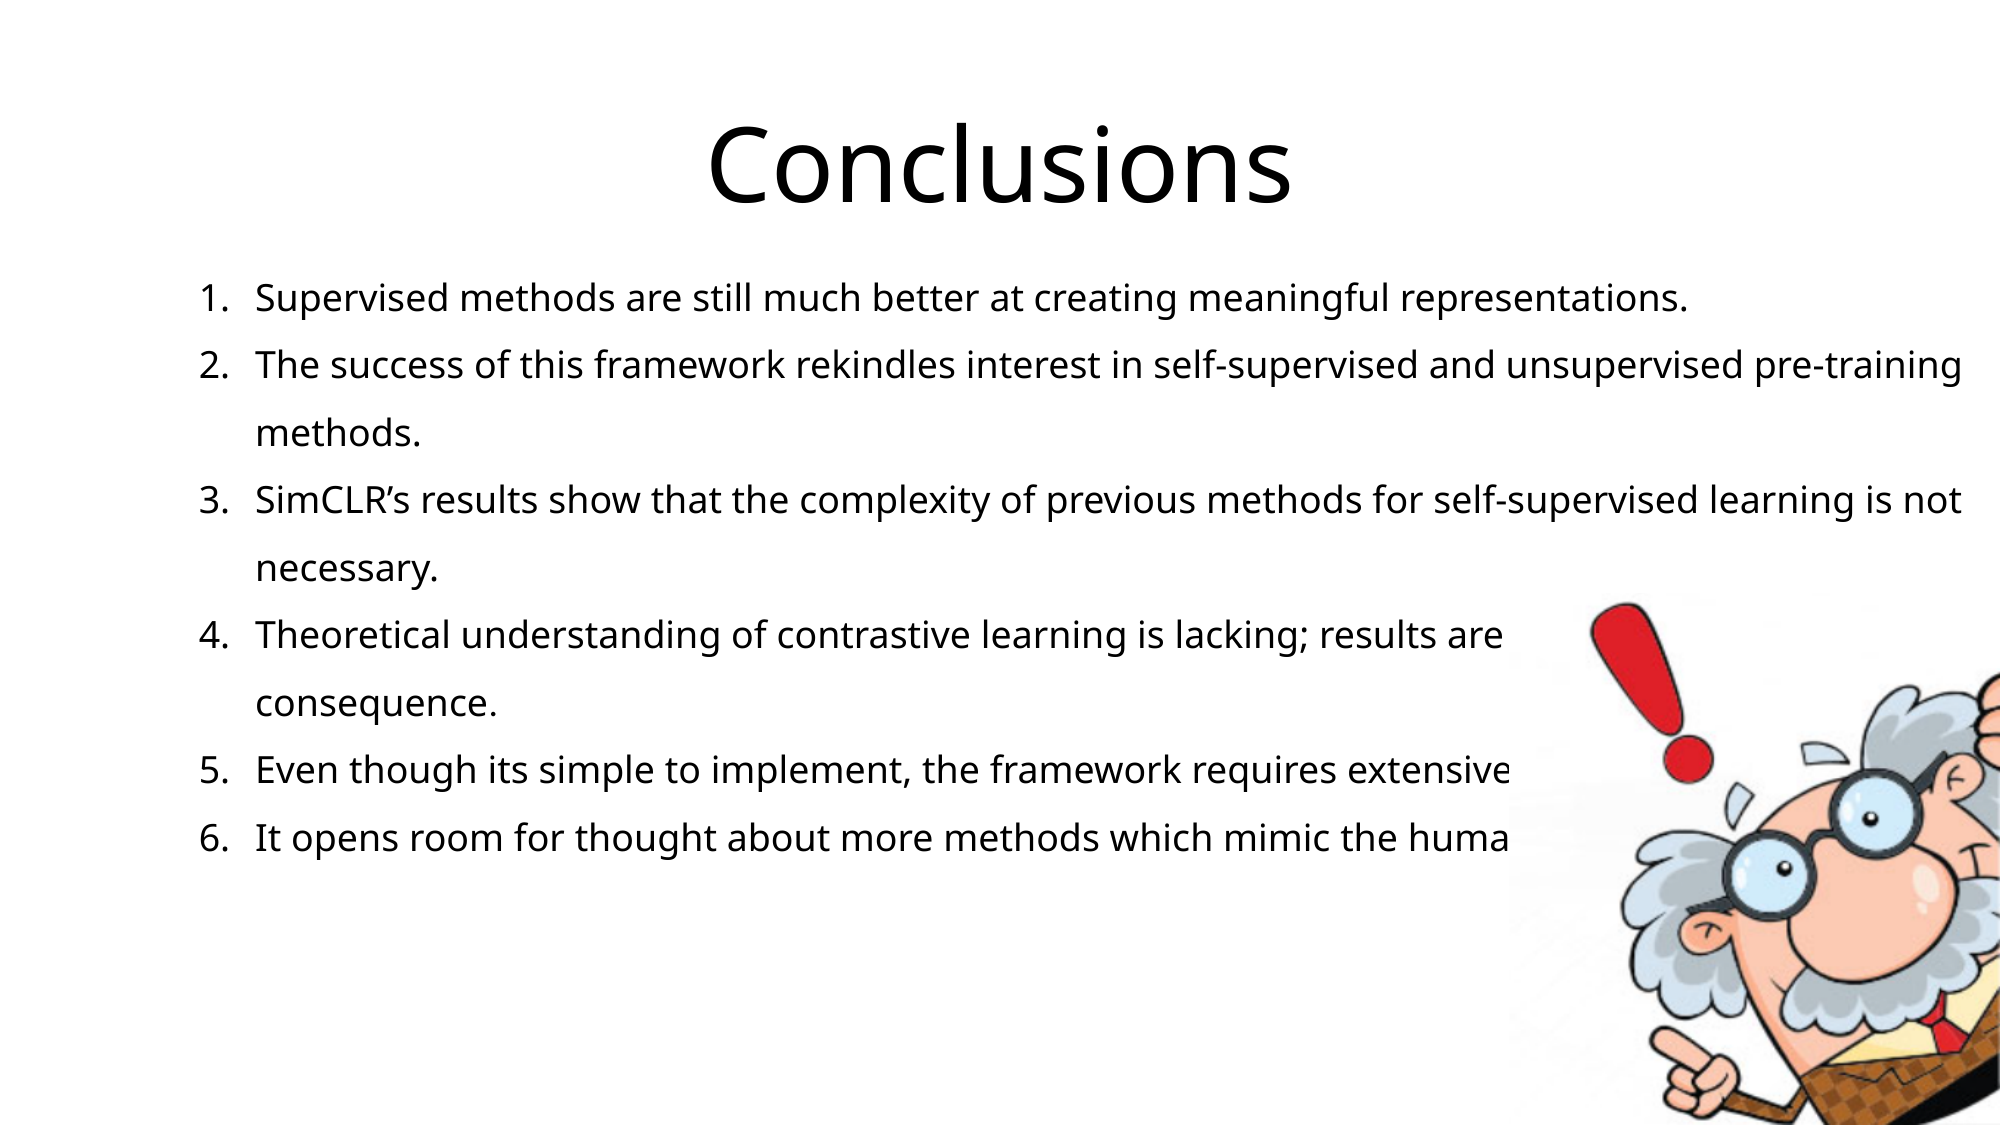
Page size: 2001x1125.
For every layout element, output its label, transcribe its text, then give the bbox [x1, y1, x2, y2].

picture [1509, 593, 2000, 1125]
text_box Supervised methods are still much better at creating meaningful representations. The success of this framework rekindles interest in self-supervised and unsupervised pre-training methods. SimCLR’s results show that the complexity of previous methods for self-supervised learning is not necessary. Theoretical understanding of contrastive learning is lacking; results are treated to an obvious consequence. Even though its simple to implement, the framework requires extensive computing power. It opens room for thought about more methods which mimic the human brain. [184, 244, 2000, 867]
text_box Conclusions [137, 59, 1863, 278]
